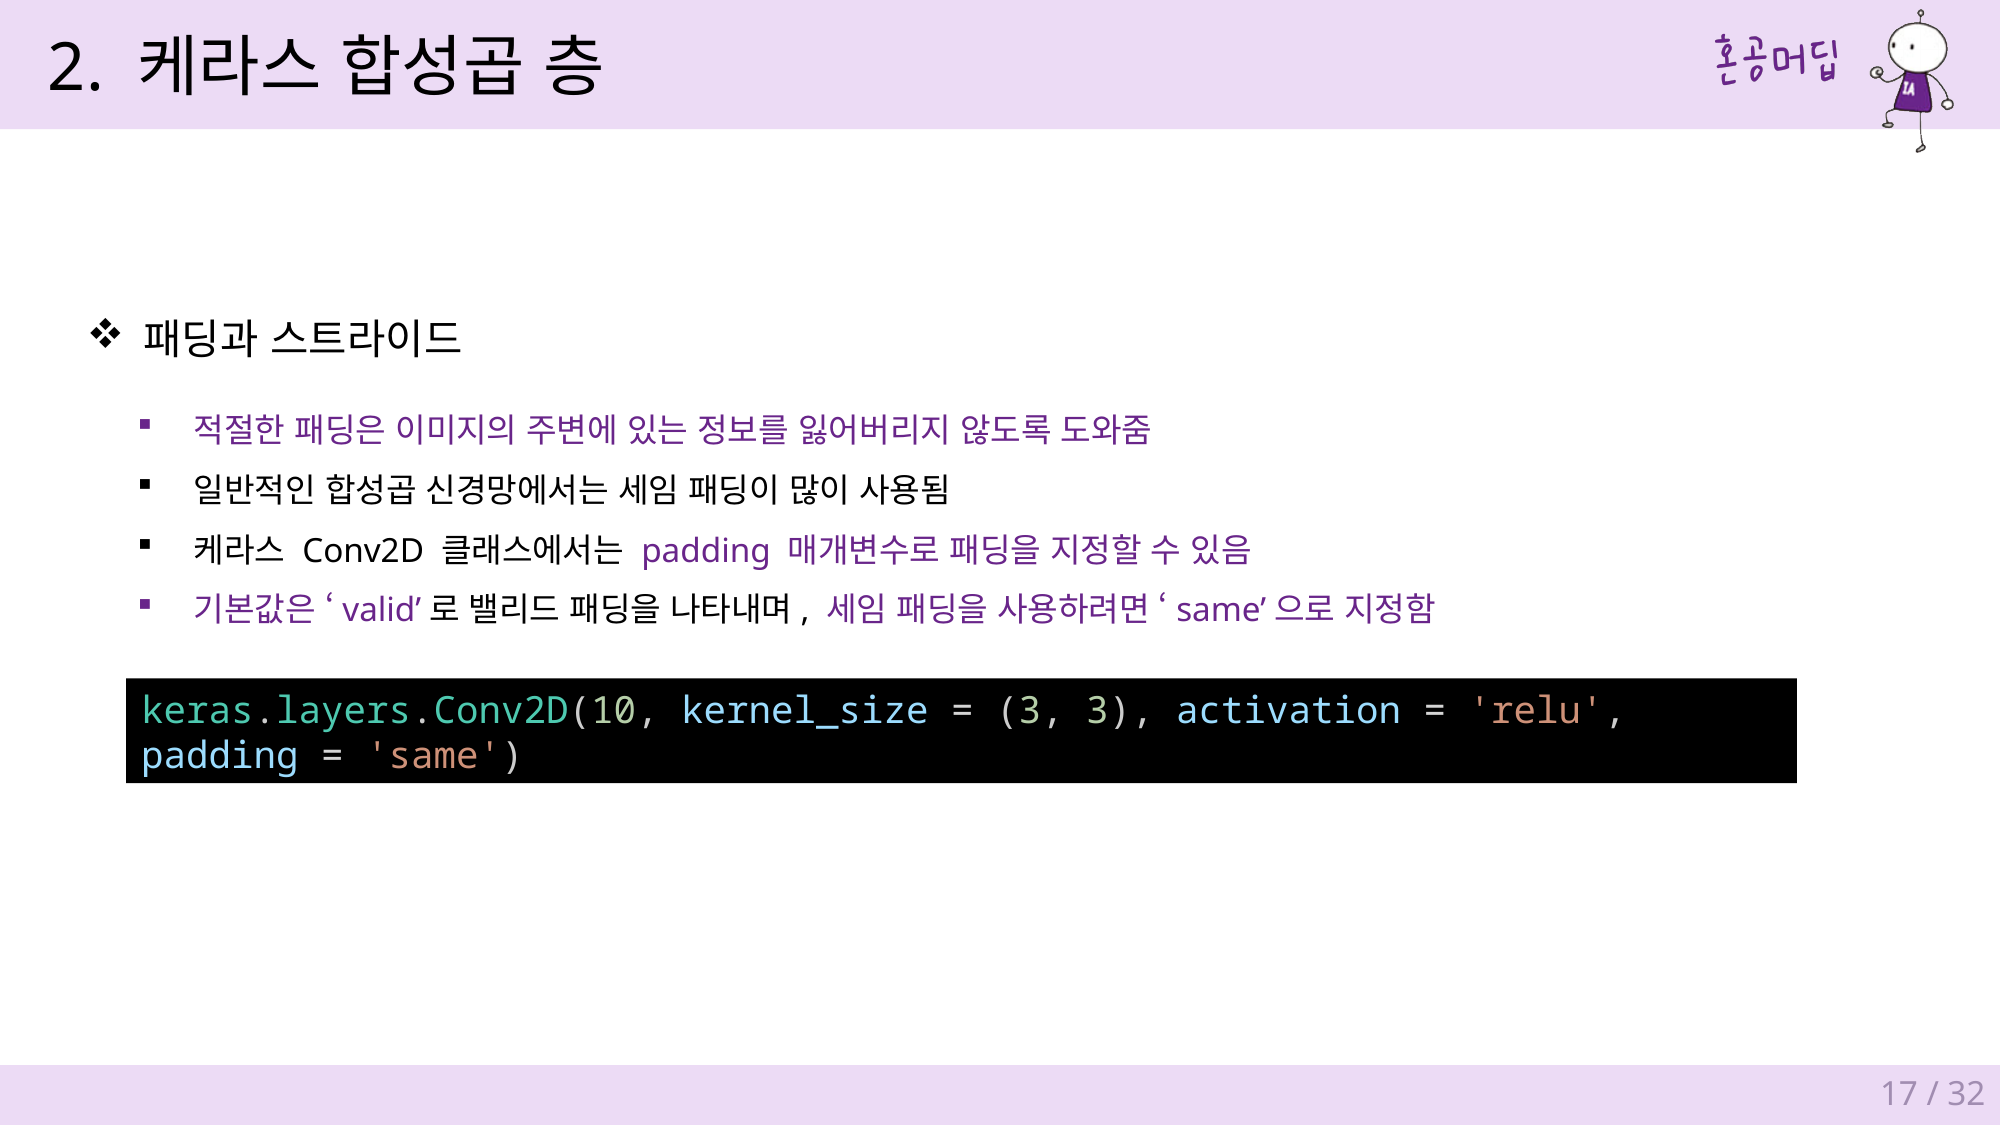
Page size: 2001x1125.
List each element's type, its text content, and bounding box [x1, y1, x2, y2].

text_box keras.layers.Conv2D(10, kernel_size = (3, 3), activation = 'relu', padding = 'same') [126, 678, 1797, 784]
picture [1868, 7, 1956, 155]
text_box 2. 케라스 합성곱 층 [33, 16, 621, 112]
picture [1710, 0, 1841, 130]
text_box 패딩과 스트라이드 [72, 281, 478, 371]
text_box 적절한 패딩은 이미지의 주변에 있는 정보를 잃어버리지 않도록 도와줌 일반적인 합성곱 신경망에서는 세임 패딩이 많이 사용됨 케라스 Conv2D 클래스에서는 padding 매개변수로 패딩을 지정할 수 있음 기본값은 ‘valid’로 밸리드 패딩을 나타내며, 세임 패딩을 사용하려면 ‘same’으로 지정함 [122, 381, 1451, 636]
slide_number 17 / 32 [1550, 1065, 2000, 1125]
